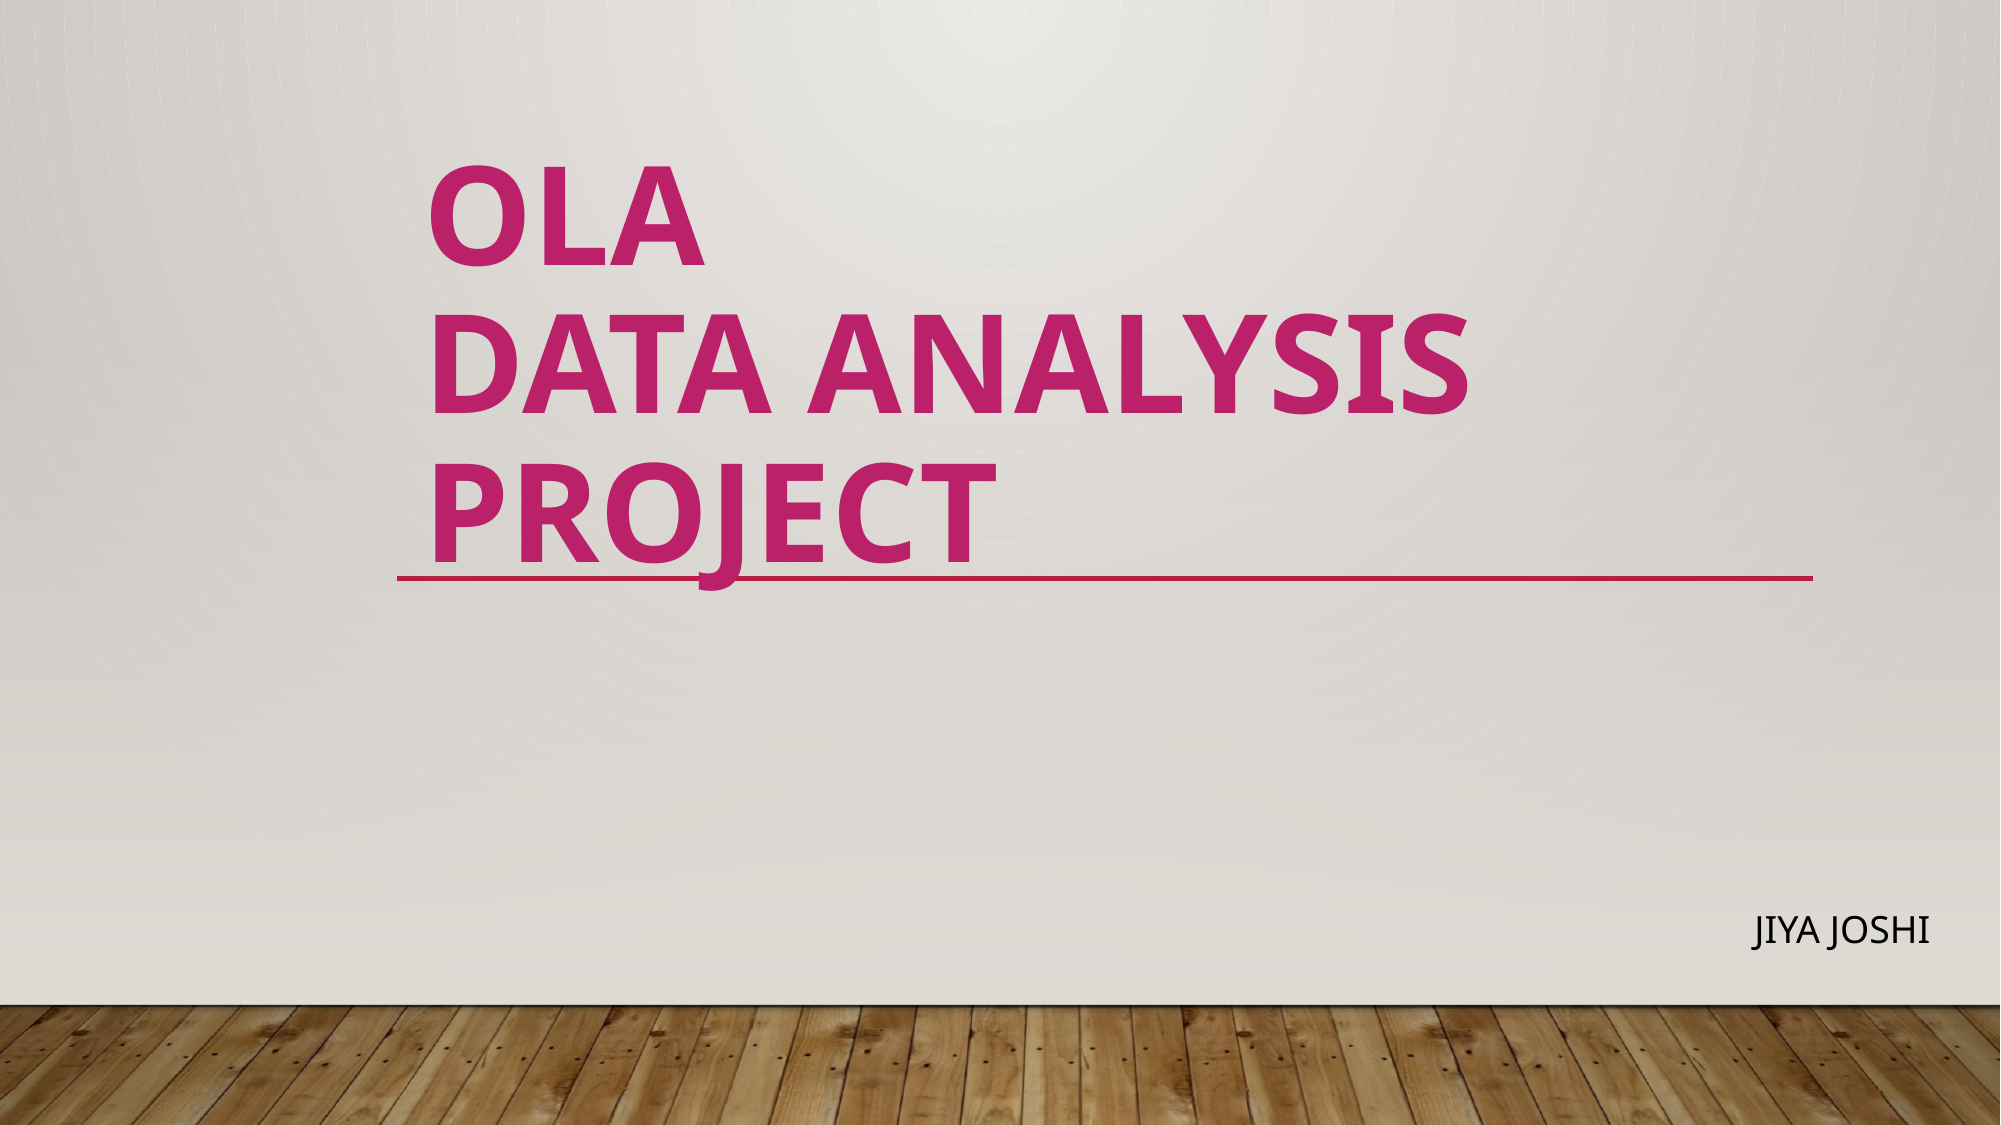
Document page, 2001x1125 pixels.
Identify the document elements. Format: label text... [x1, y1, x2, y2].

picture [0, 1005, 2000, 1125]
text_box JIYA JOSHI [1739, 898, 1955, 958]
title OLA DATA ANALYSIS PROJECT [408, 132, 1909, 592]
